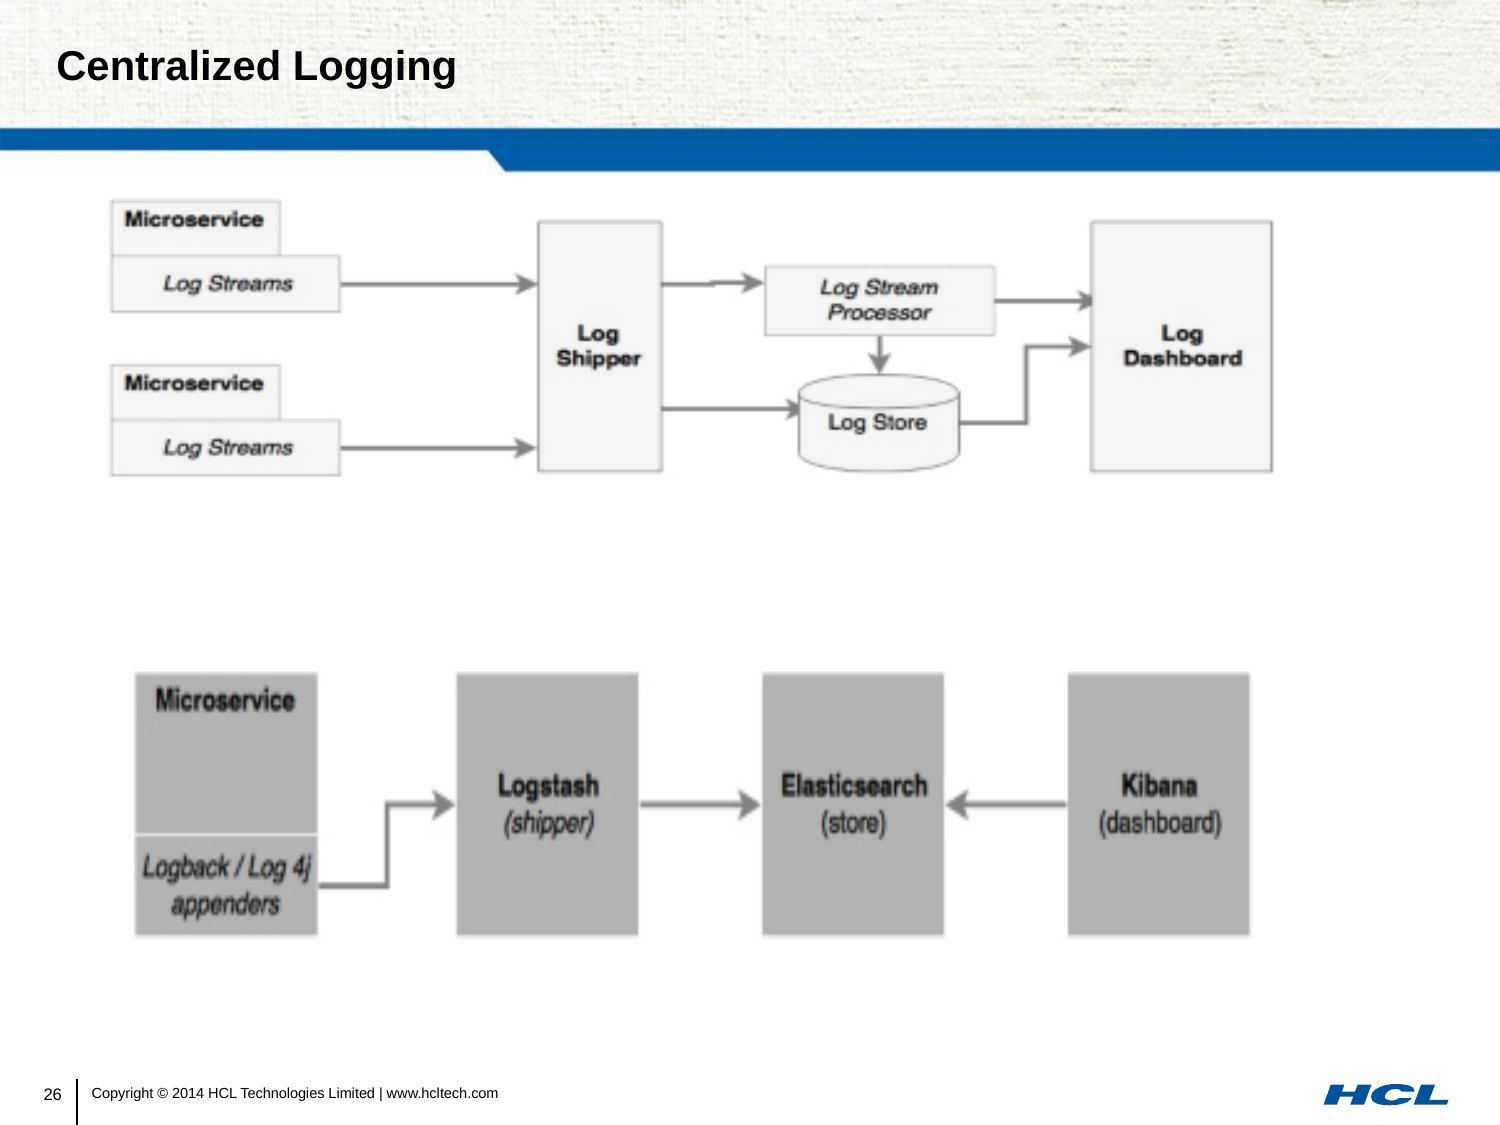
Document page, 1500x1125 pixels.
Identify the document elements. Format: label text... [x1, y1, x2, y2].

title Centralized Logging [50, 2, 1459, 126]
picture [0, 0, 1500, 553]
picture [72, 611, 1307, 1005]
